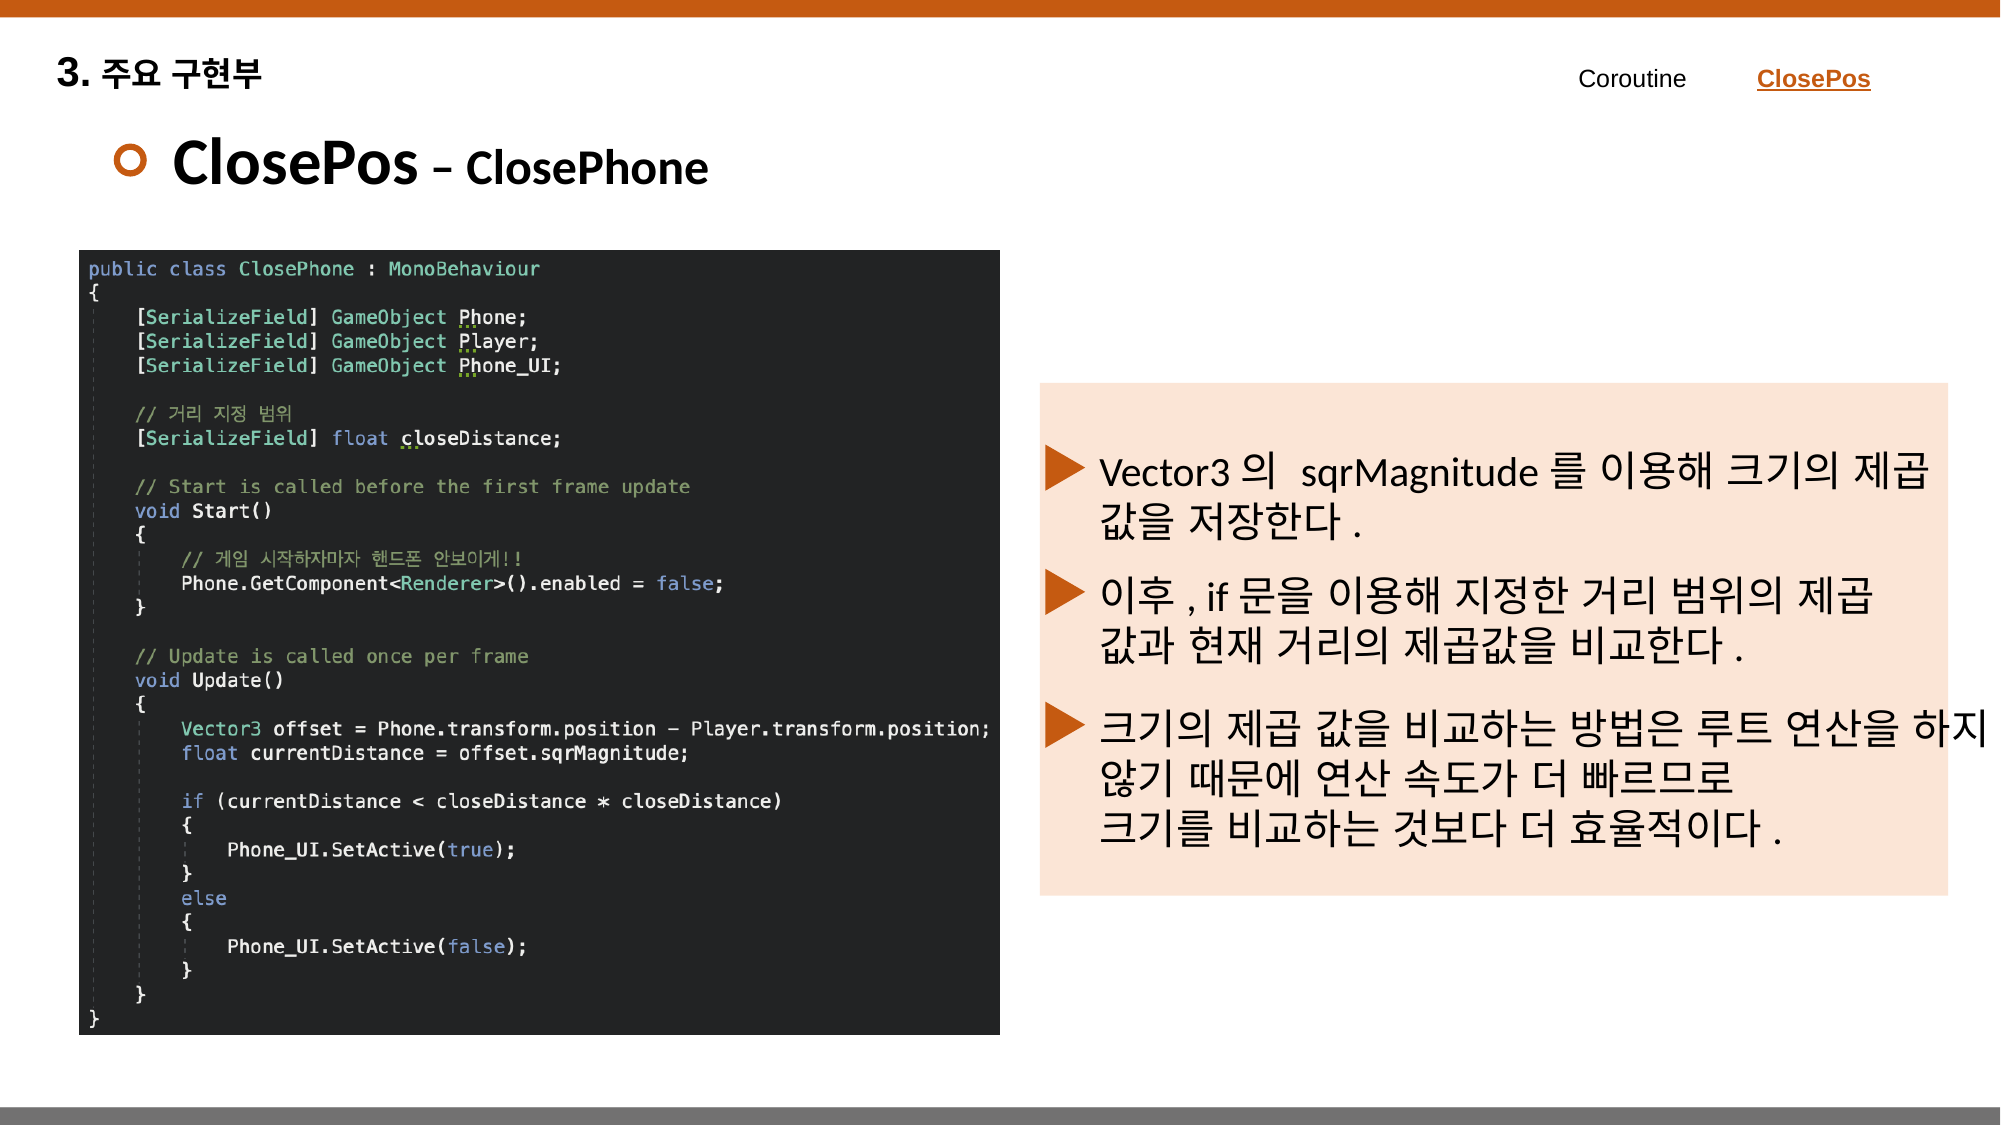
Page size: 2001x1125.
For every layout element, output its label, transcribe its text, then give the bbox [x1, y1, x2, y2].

text_box Vector3의 sqrMagnitude를 이용해 크기의 제곱 값을 저장한다. [1084, 437, 2000, 553]
text_box [1045, 701, 1086, 748]
text_box [115, 145, 145, 175]
text_box [1045, 444, 1086, 491]
text_box Coroutine ClosePos [1563, 55, 1958, 101]
text_box [1045, 568, 1086, 615]
text_box [1039, 382, 1949, 897]
text_box 3.주요 구현부 [41, 37, 423, 103]
text_box 크기의 제곱 값을 비교하는 방법은 루트 연산을 하지 않기 때문에 연산 속도가 더 빠르므로 크기를 비교하는 것보다 더 효율적이다. [1084, 695, 2000, 860]
text_box ClosePos – ClosePhone [159, 110, 725, 206]
text_box 이후, if문을 이용해 지정한 거리 범위의 제곱 값과 현재 거리의 제곱값을 비교한다. [1084, 562, 2000, 677]
picture [0, 0, 2001, 1125]
